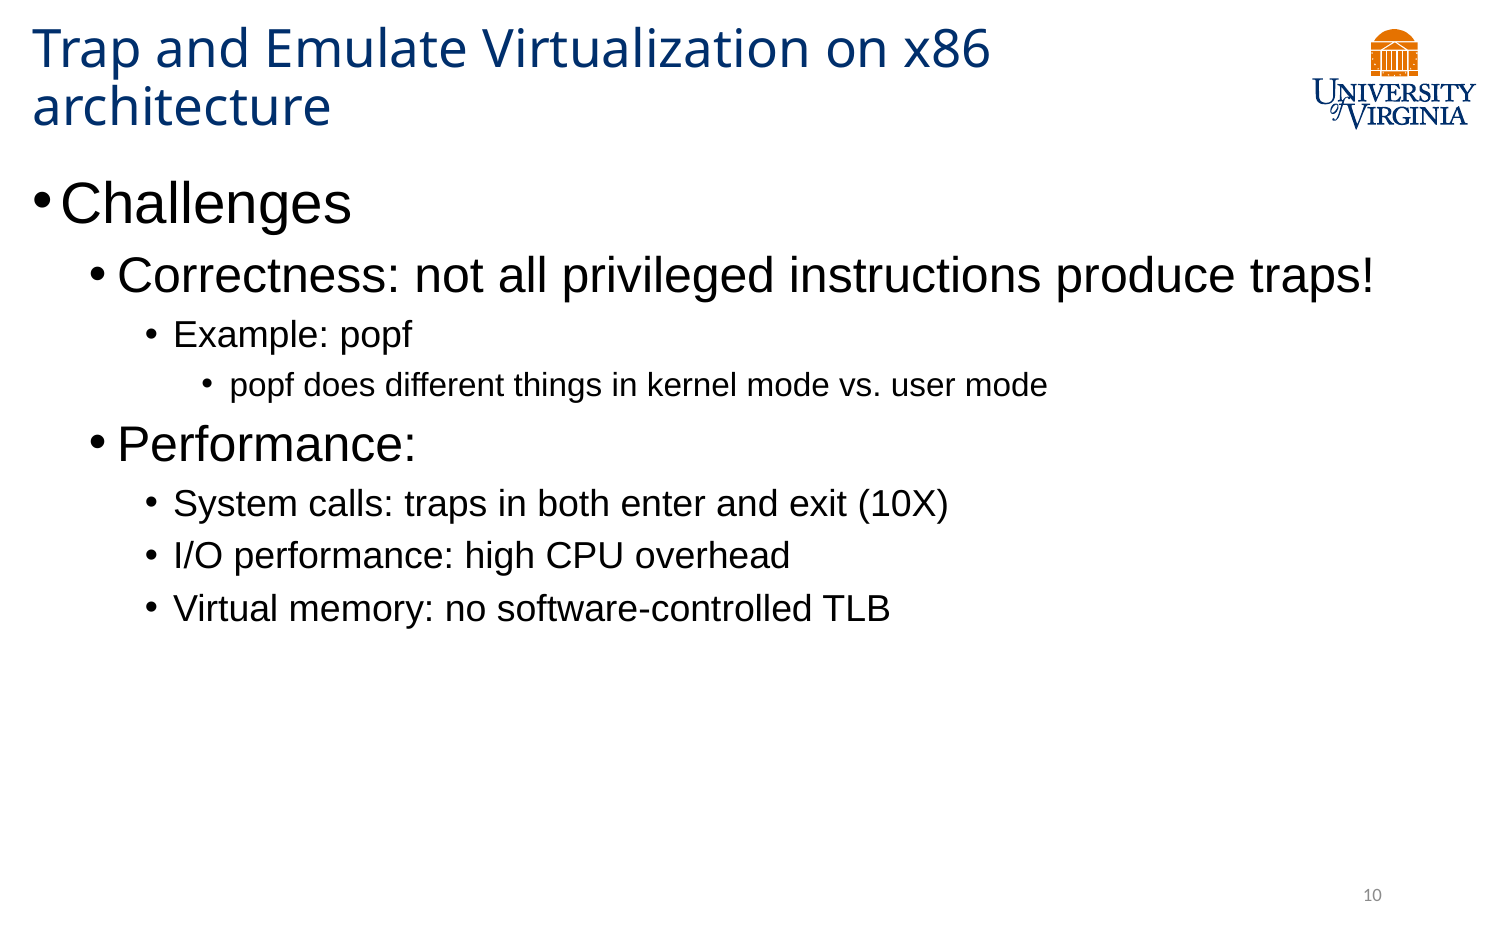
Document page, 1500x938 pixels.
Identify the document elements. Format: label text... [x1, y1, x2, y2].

list Challenges Correctness: not all privileged instructions produce traps! Example: popf popf does different things in kernel mode vs. user mode Performance: System calls: traps in both enter and exit (10X) I/O performance: high CPU overhead Virtual memory: no software-controlled TLB [17, 157, 1483, 845]
slide_number 10 [1059, 868, 1397, 919]
title Trap and Emulate Virtualization on x86 architecture [17, 14, 1297, 145]
